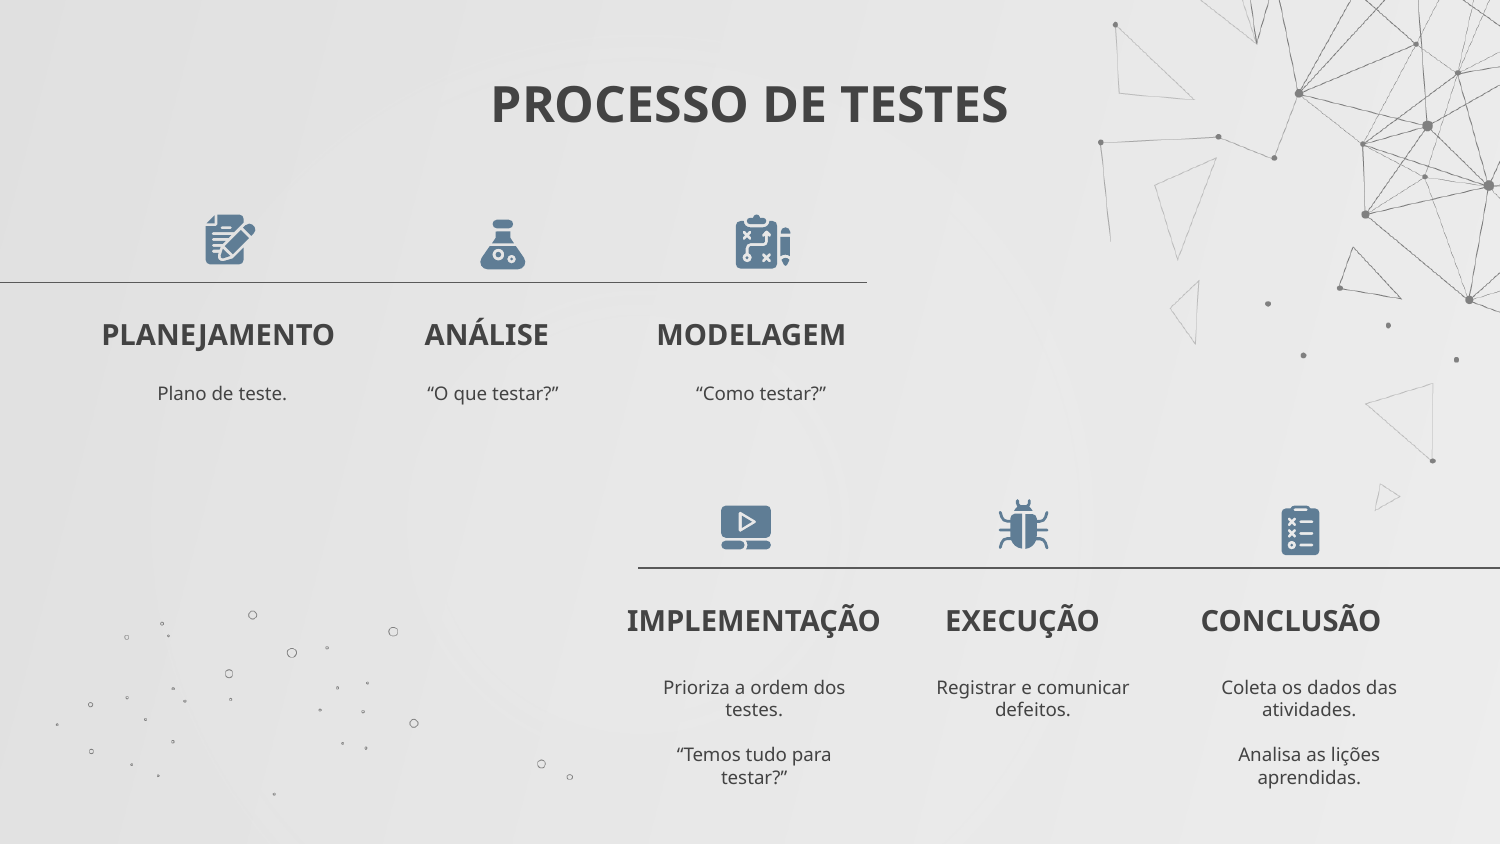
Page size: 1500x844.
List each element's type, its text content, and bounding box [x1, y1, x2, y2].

subtitle “O que testar?” [348, 344, 630, 510]
subtitle Prioriza a ordem dos testes. “Temos tudo para testar?” [633, 638, 876, 803]
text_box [719, 505, 772, 550]
title MODELAGEM [605, 296, 898, 367]
picture [0, 0, 1500, 844]
subtitle Plano de teste. [101, 344, 344, 510]
title EXECUÇÃO [876, 582, 1145, 653]
subtitle “Como testar?” [630, 344, 892, 510]
title CONCLUSÃO [1145, 582, 1438, 653]
title IMPLEMENTAÇÃO [608, 582, 876, 653]
title ANÁLISE [340, 296, 605, 367]
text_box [735, 214, 791, 269]
subtitle Registrar e comunicar defeitos. [902, 638, 1164, 803]
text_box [478, 219, 528, 270]
title PROCESSO DE TESTES [322, 57, 1178, 214]
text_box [1281, 505, 1320, 556]
subtitle Coleta os dados das atividades. Analisa as lições aprendidas. [1171, 638, 1447, 803]
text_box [997, 498, 1050, 550]
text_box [205, 214, 259, 265]
title PLANEJAMENTO [76, 296, 340, 367]
